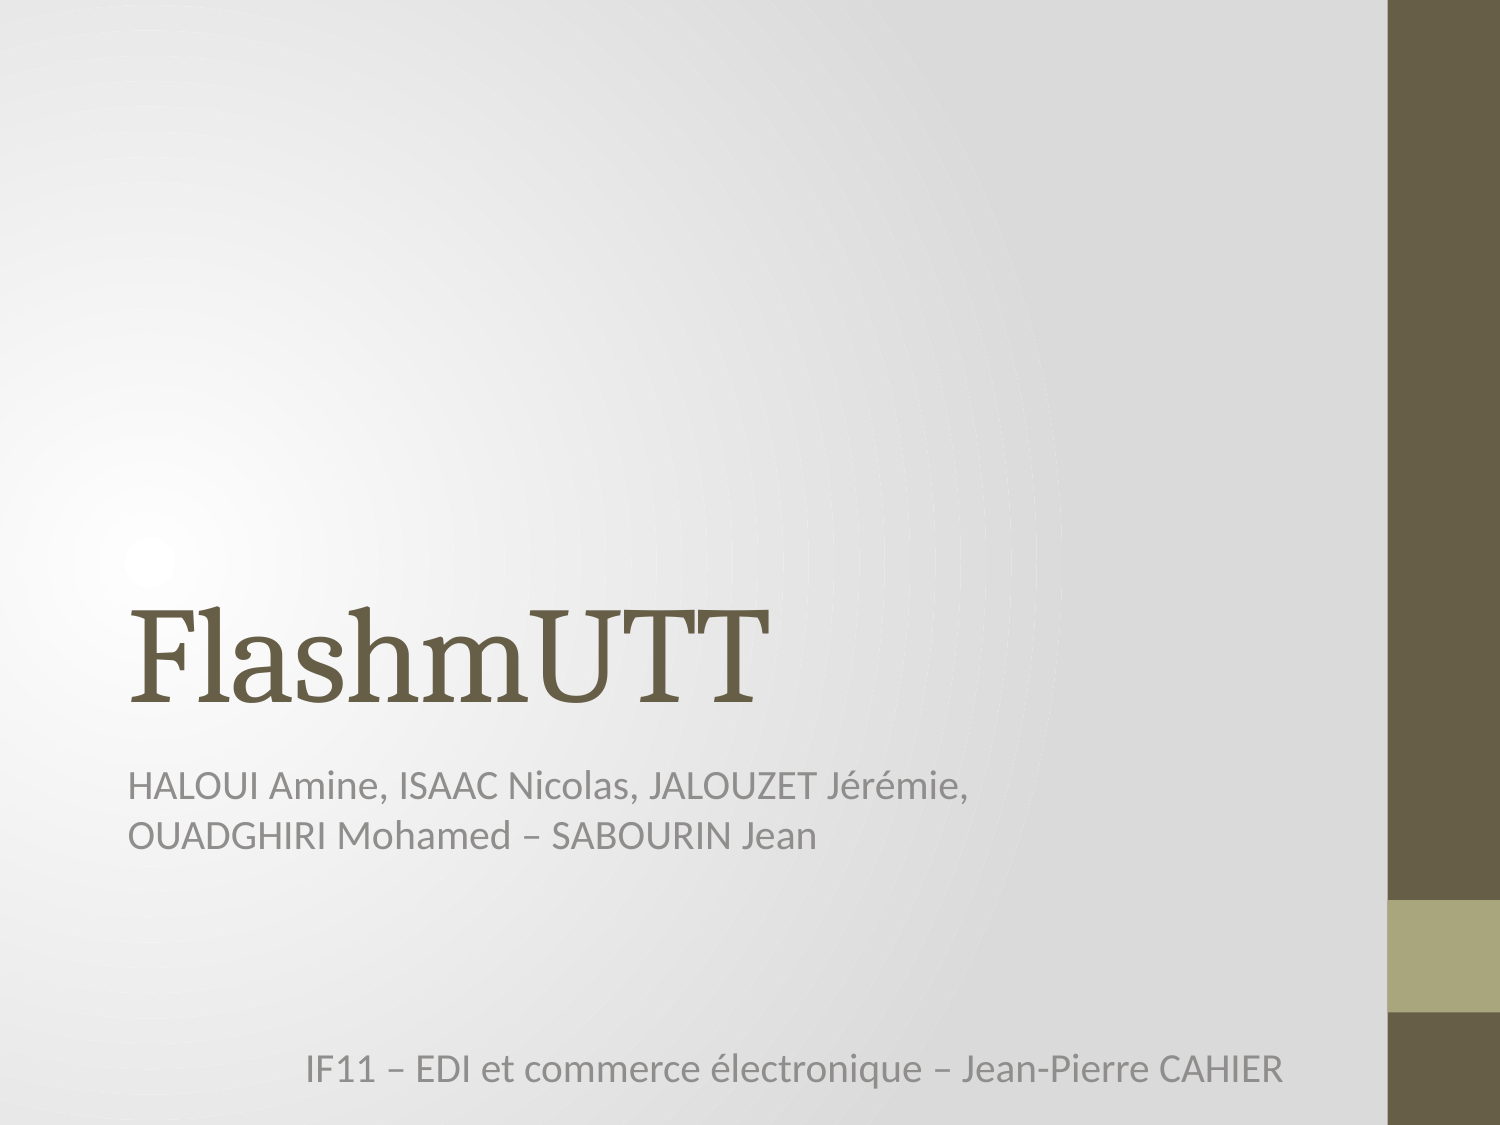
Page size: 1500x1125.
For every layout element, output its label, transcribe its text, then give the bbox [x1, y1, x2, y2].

text_box IF11 – EDI et commerce électronique – Jean-Pierre CAHIER [290, 1033, 1350, 1098]
title FlashmUTT [112, 312, 1350, 738]
subtitle HALOUI Amine, ISAAC Nicolas, JALOUZET Jérémie, OUADGHIRI Mohamed – SABOURIN Jean [112, 750, 1173, 925]
